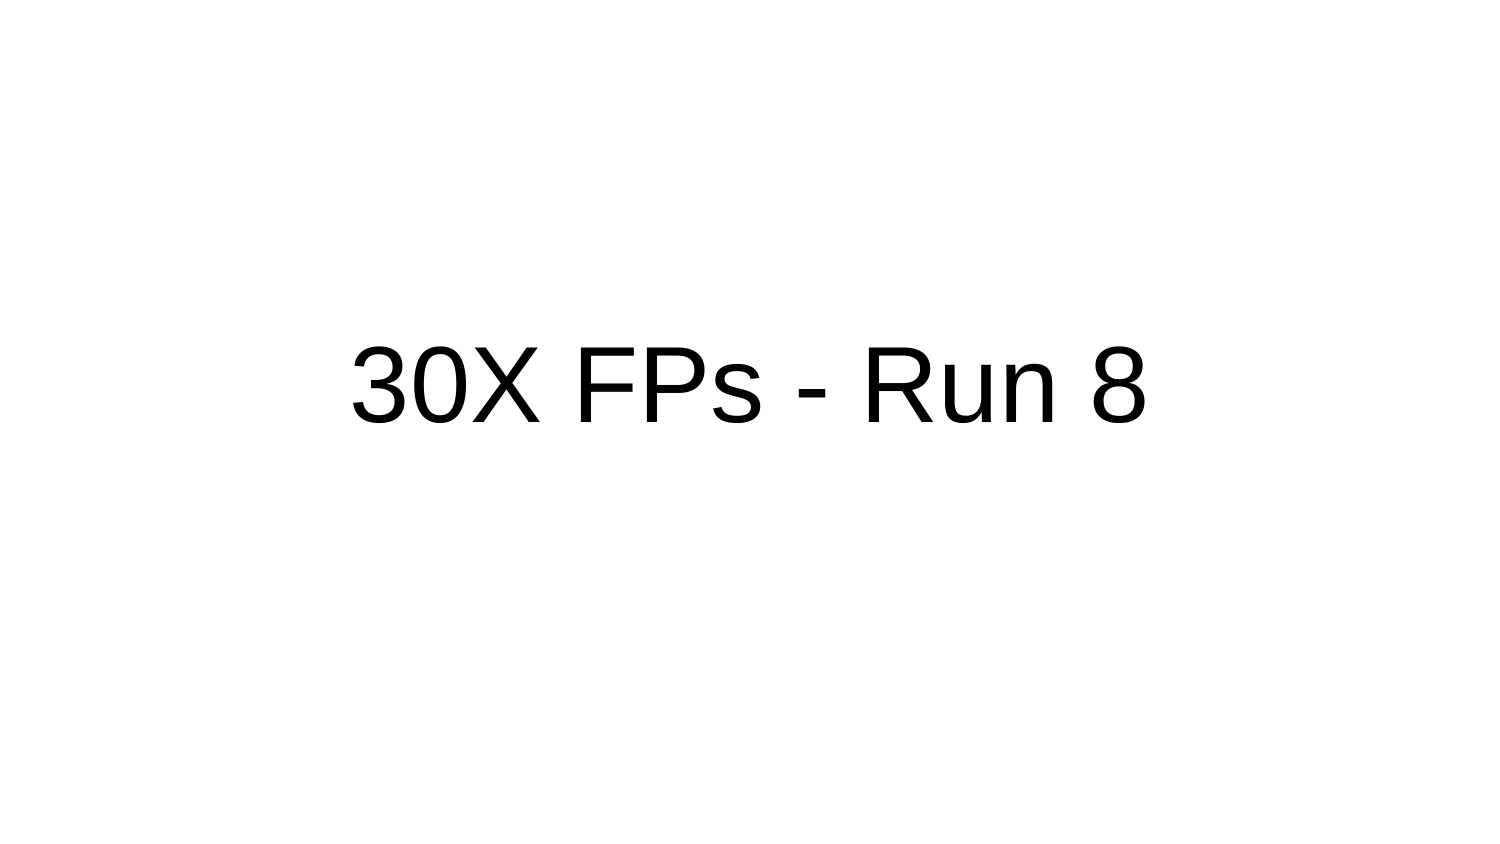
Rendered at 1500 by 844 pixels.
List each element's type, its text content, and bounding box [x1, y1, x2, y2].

title 30X FPs - Run 8 [51, 122, 1449, 459]
